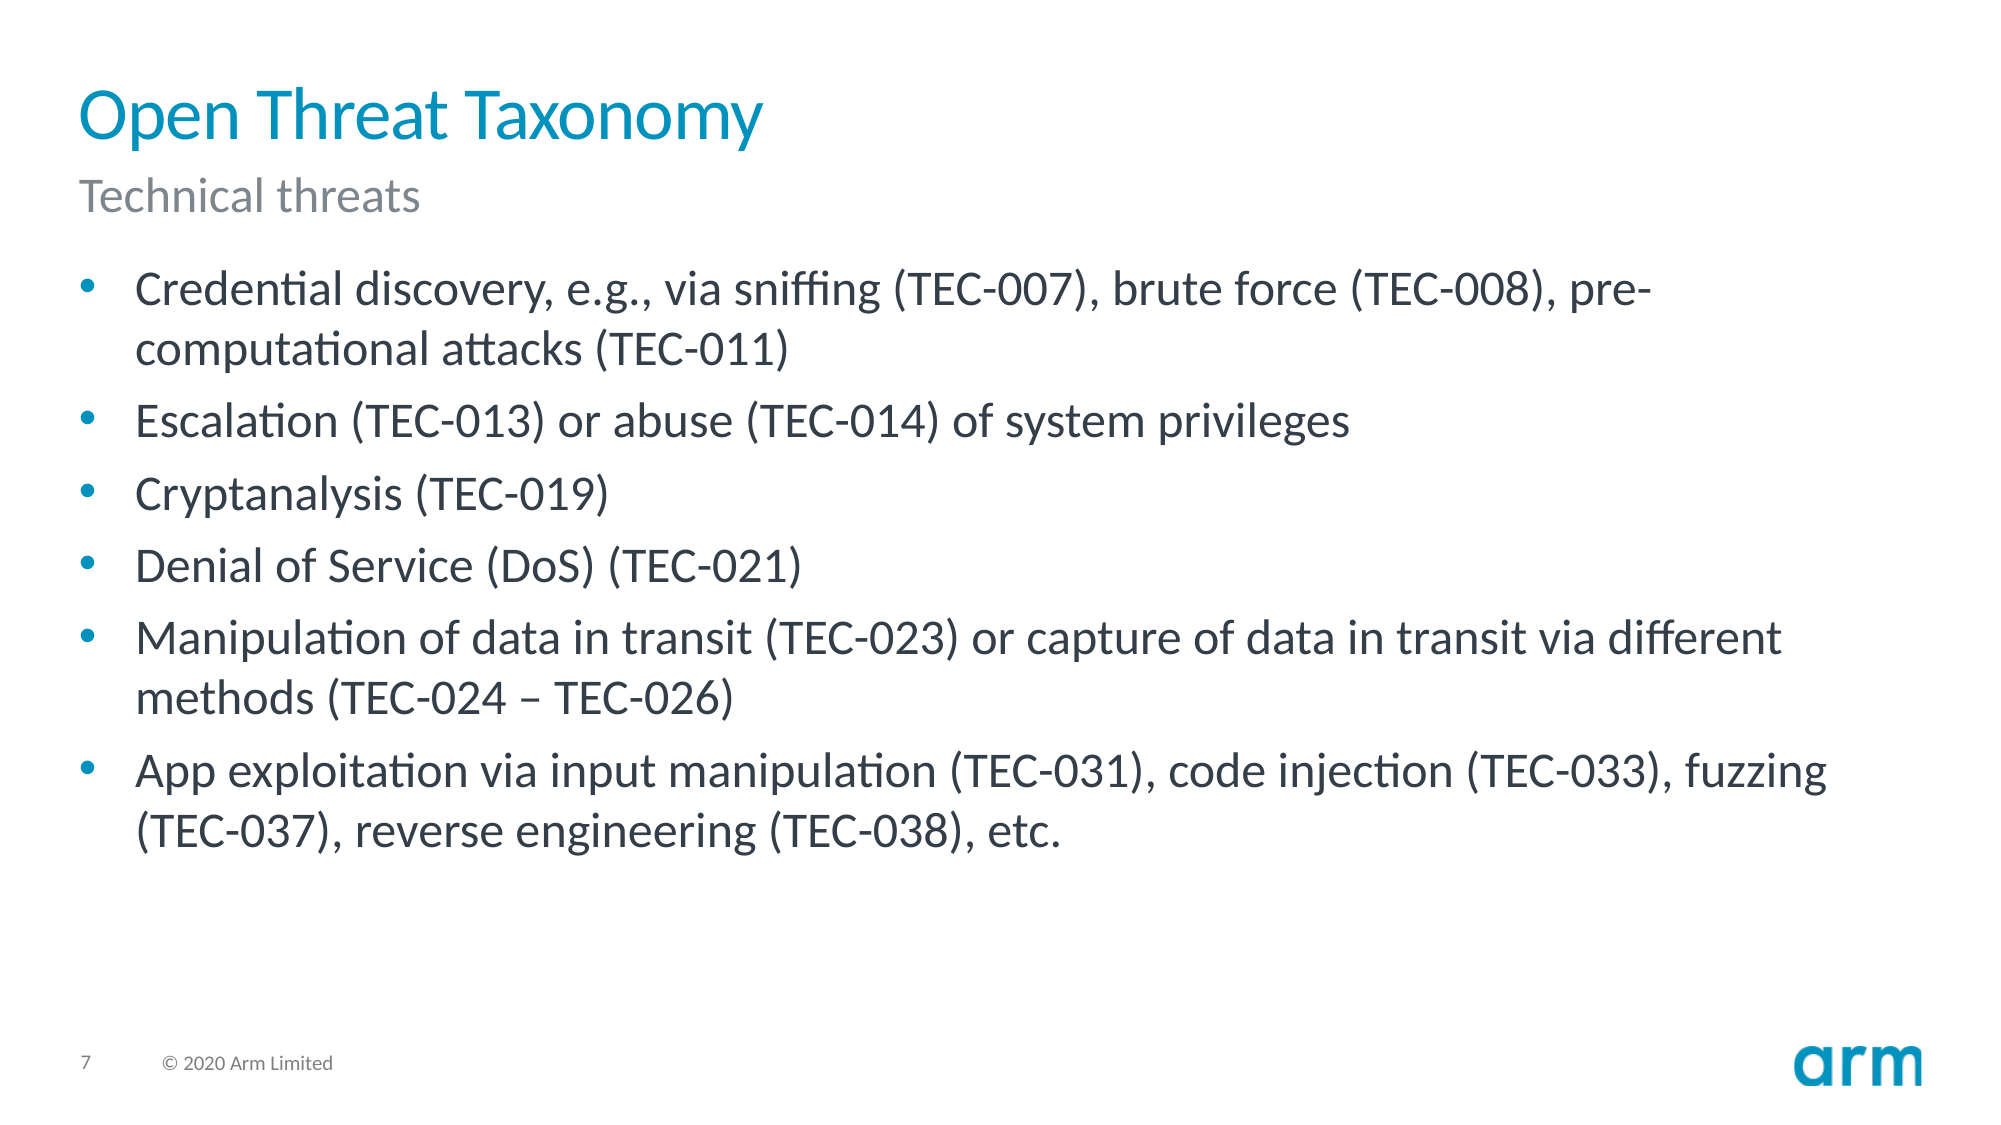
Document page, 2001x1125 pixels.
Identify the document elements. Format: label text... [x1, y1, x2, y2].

list Technical threats [78, 162, 1922, 220]
list Credential discovery, e.g., via sniffing (TEC-007), brute force (TEC-008), pre-computational attacks (TEC-011) Escalation (TEC-013) or abuse (TEC-014) of system privileges Cryptanalysis (TEC-019) Denial of Service (DoS) (TEC-021) Manipulation of data in transit (TEC-023) or capture of data in transit via different methods (TEC-024 – TEC-026) App exploitation via input manipulation (TEC-031), code injection (TEC-033), fuzzing (TEC-037), reverse engineering (TEC-038), etc. [78, 254, 1922, 926]
title Open Threat Taxonomy [78, 78, 1922, 162]
